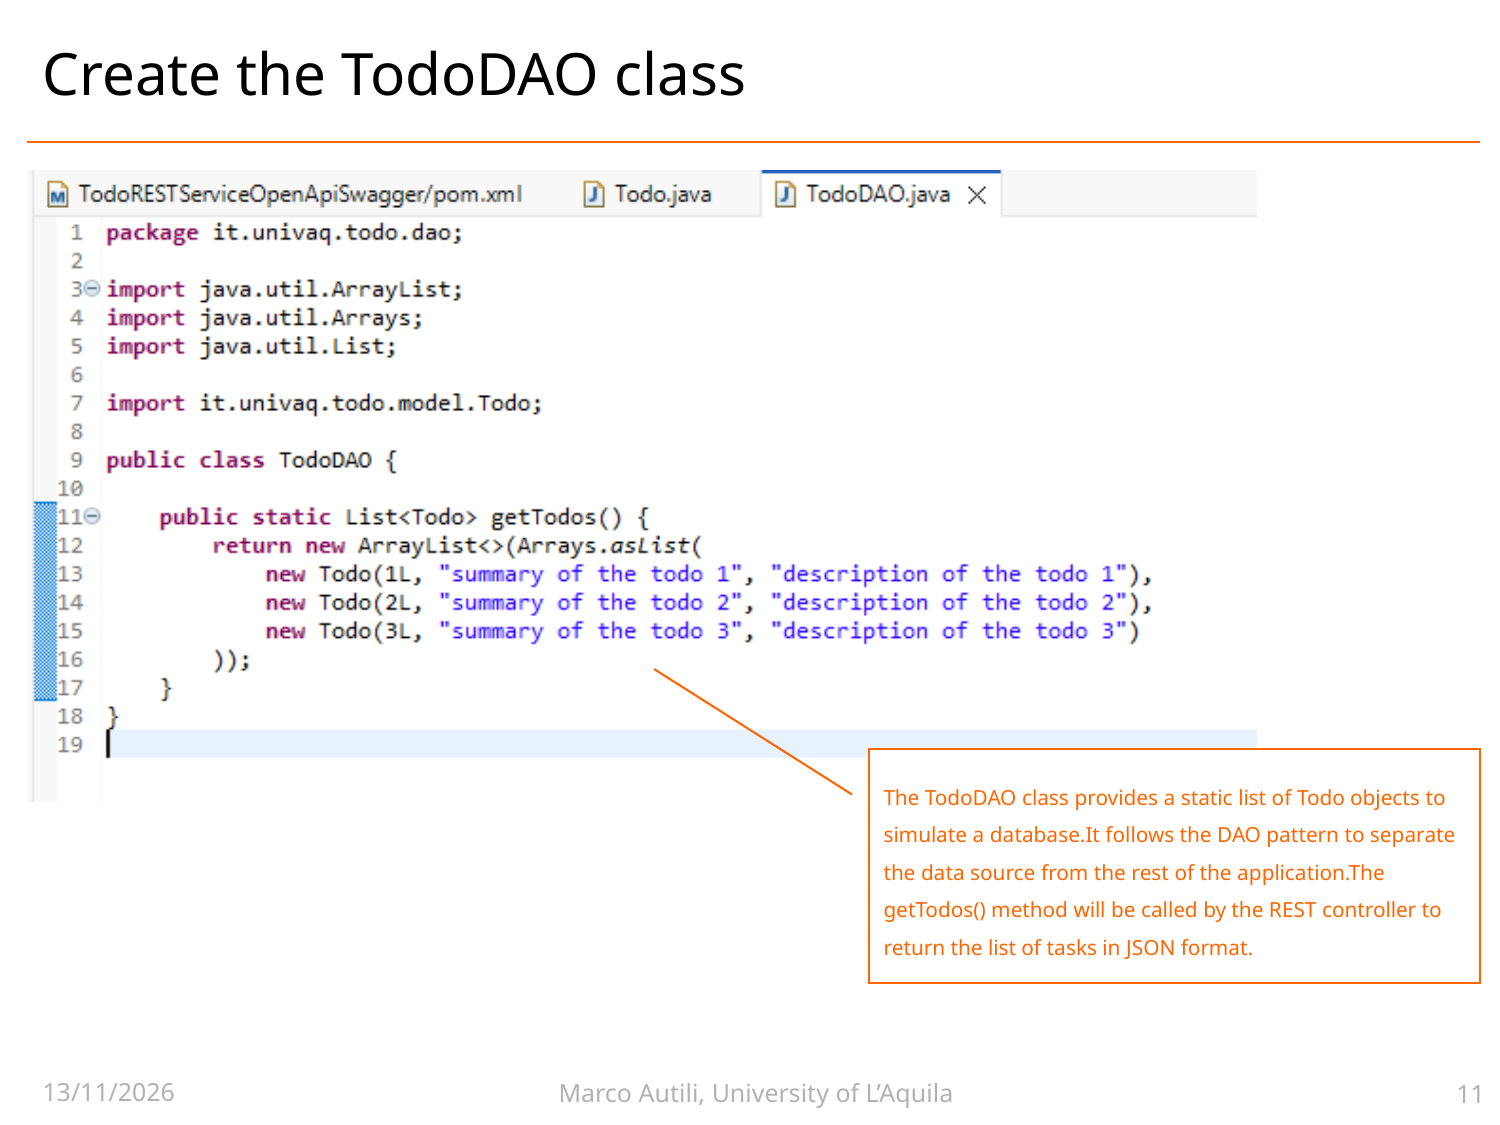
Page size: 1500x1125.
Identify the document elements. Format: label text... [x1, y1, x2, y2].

text_box The TodoDAO class provides a static list of Todo objects to simulate a database.It follows the DAO pattern to separate the data source from the rest of the application.The getTodos() method will be called by the REST controller to return the list of tasks in JSON format. [868, 748, 1481, 984]
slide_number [27, 1064, 365, 1124]
slide_number 11 [1162, 1065, 1500, 1125]
picture [27, 170, 1257, 802]
footer Marco Autili, University of L’Aquila [419, 1062, 1094, 1123]
title Create the TodoDAO class [27, 14, 1480, 138]
